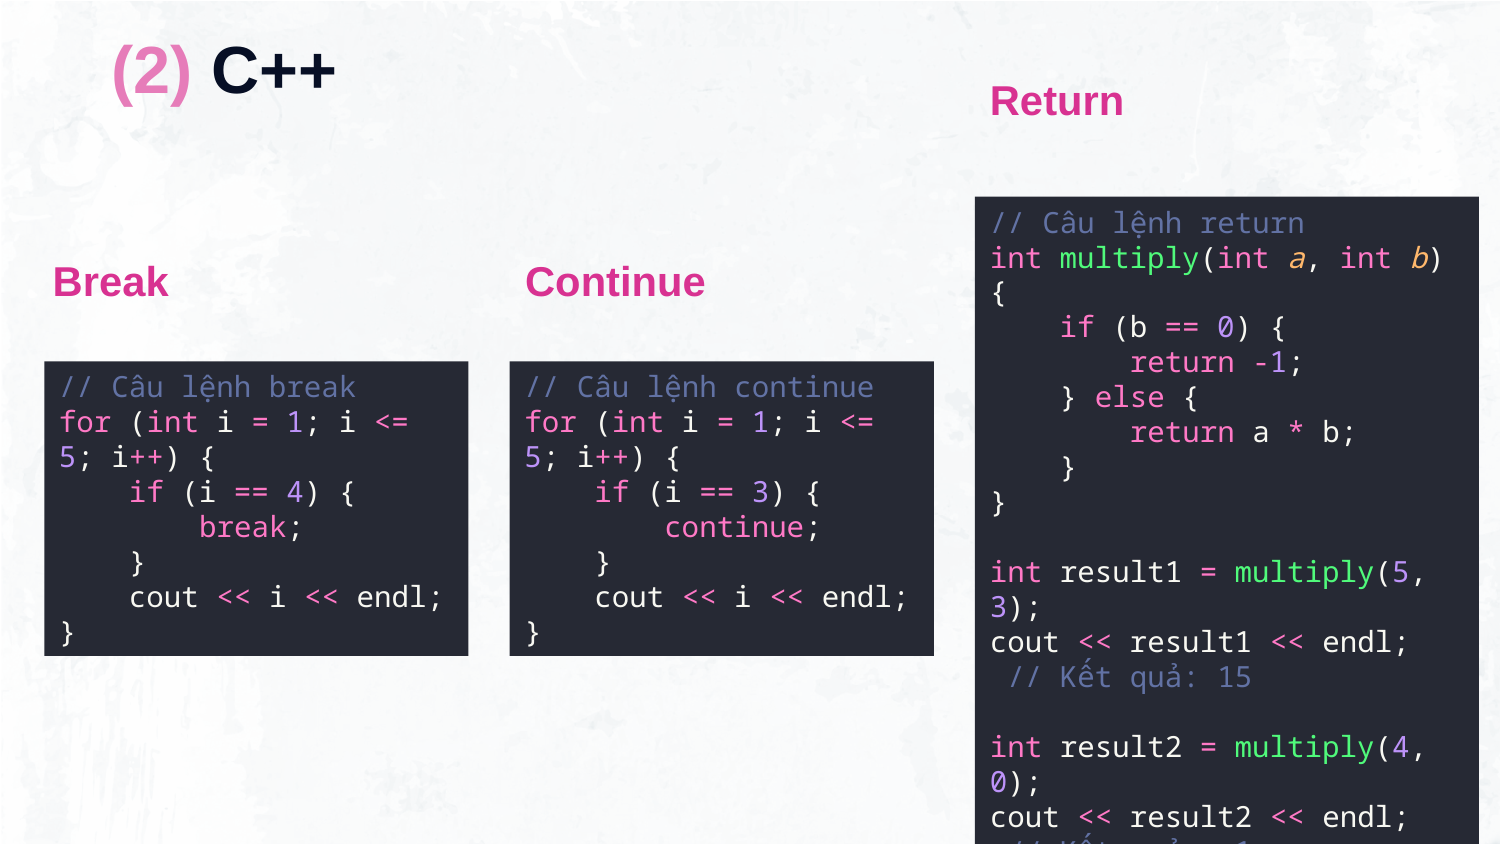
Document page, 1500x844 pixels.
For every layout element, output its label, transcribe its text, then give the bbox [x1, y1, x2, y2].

picture [2, 2, 1500, 844]
text_box Continue [510, 247, 750, 312]
text_box Break [38, 247, 278, 312]
text_box // Câu lệnh continue for (int i = 1; i <= 5; i++) { if (i == 3) { continue; } cout << i << endl; } [509, 361, 934, 656]
text_box // Câu lệnh return int multiply(int a, int b) { if (b == 0) { return -1; } else { return a * b; } } int result1 = multiply(5, 3); cout << result1 << endl; // Kết quả: 15 int result2 = multiply(4, 0); cout << result2 << endl; // Kết quả: -1 [974, 196, 1479, 844]
text_box Return [974, 66, 1215, 132]
text_box // Câu lệnh break for (int i = 1; i <= 5; i++) { if (i == 4) { break; } cout << i << endl; } [44, 361, 469, 656]
title (2) C++ [96, 0, 1362, 116]
